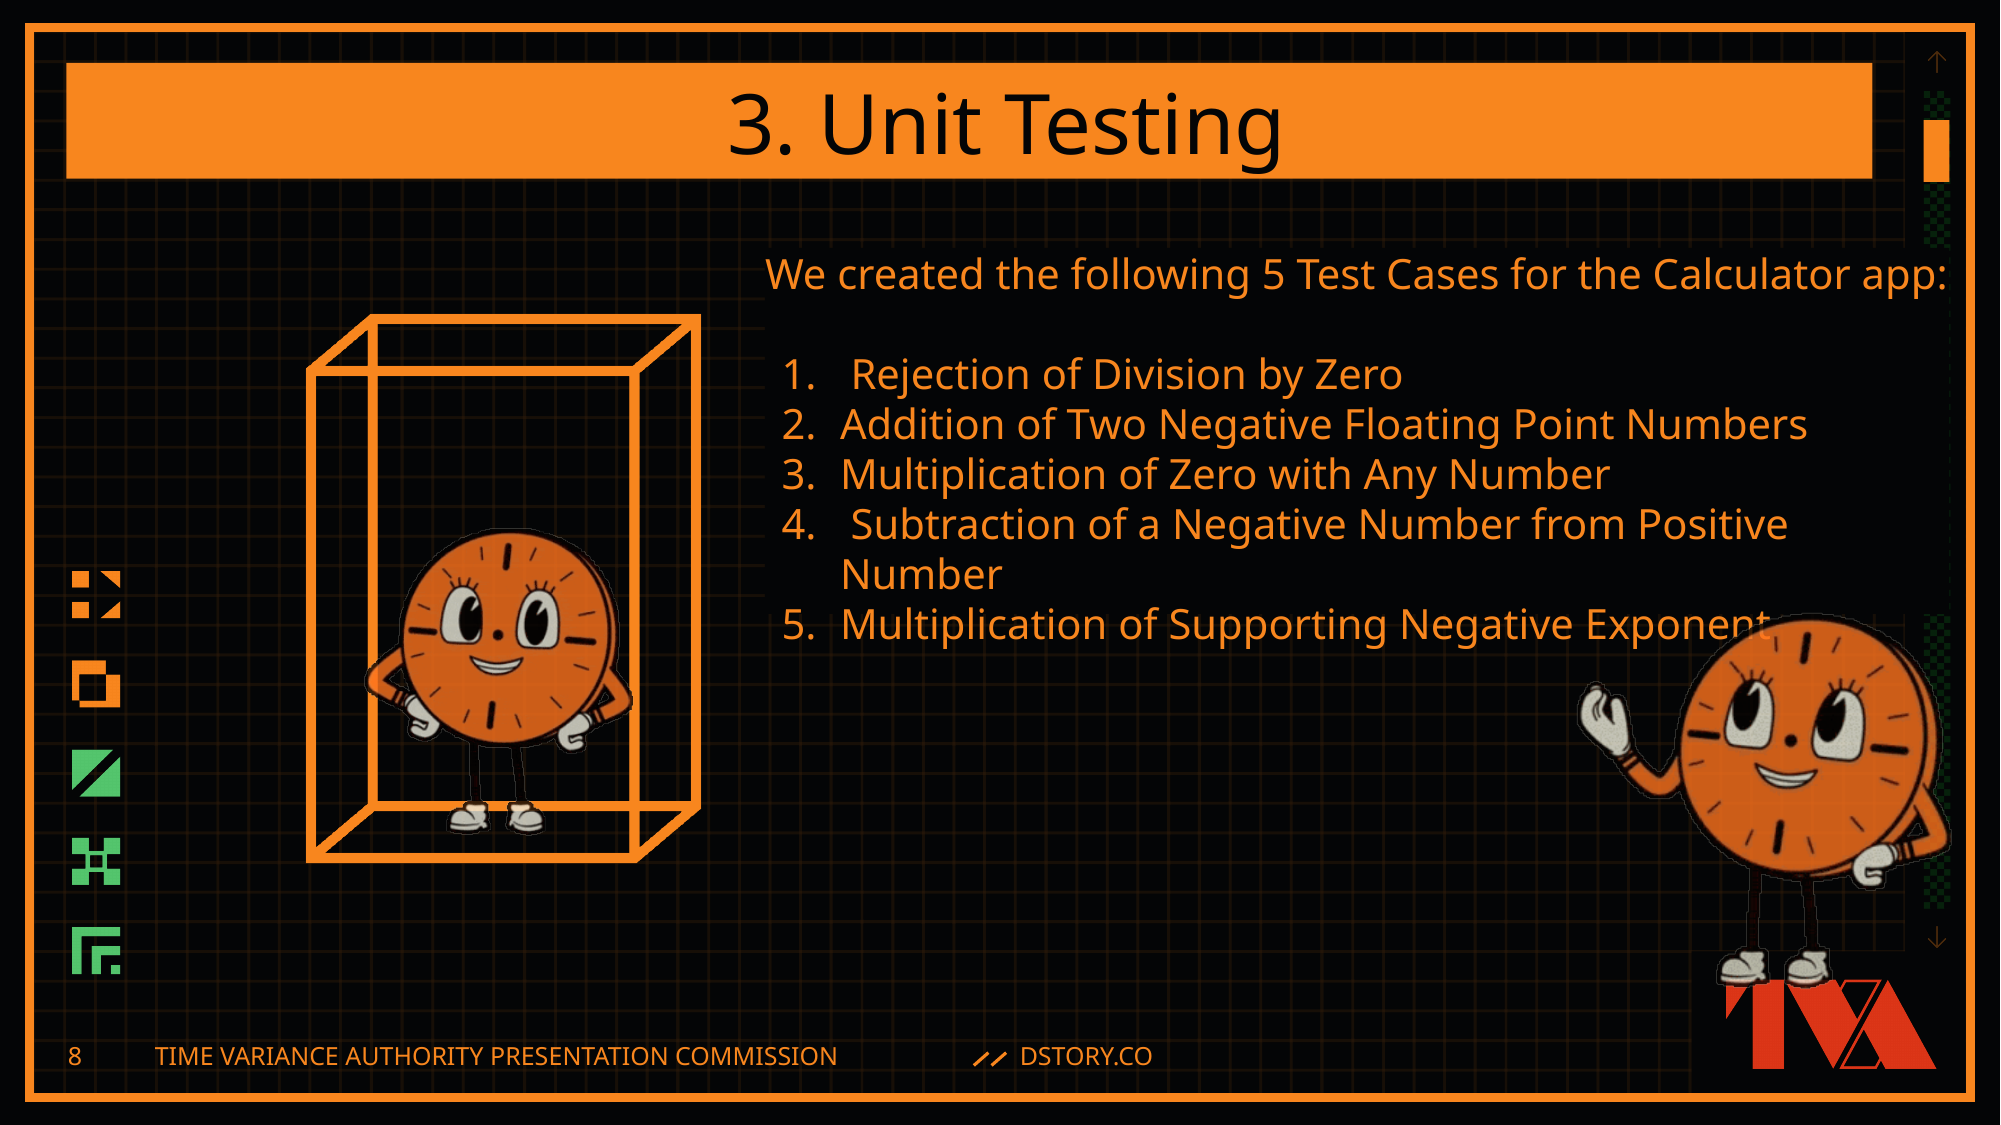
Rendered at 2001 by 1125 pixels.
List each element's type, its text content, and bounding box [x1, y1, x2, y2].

picture [34, 32, 1993, 1093]
text_box 3. Unit Testing [66, 62, 1873, 179]
picture [1922, 47, 1952, 77]
text_box [1923, 120, 1950, 182]
text_box We created the following 5 Test Cases for the Calculator app: Rejection of Division by Zero Addition of Two Negative Floating Point Numbers Multiplication of Zero with Any Number Subtraction of a Negative Number from Positive Number Multiplication of Supporting Negative Exponent [764, 247, 1950, 614]
